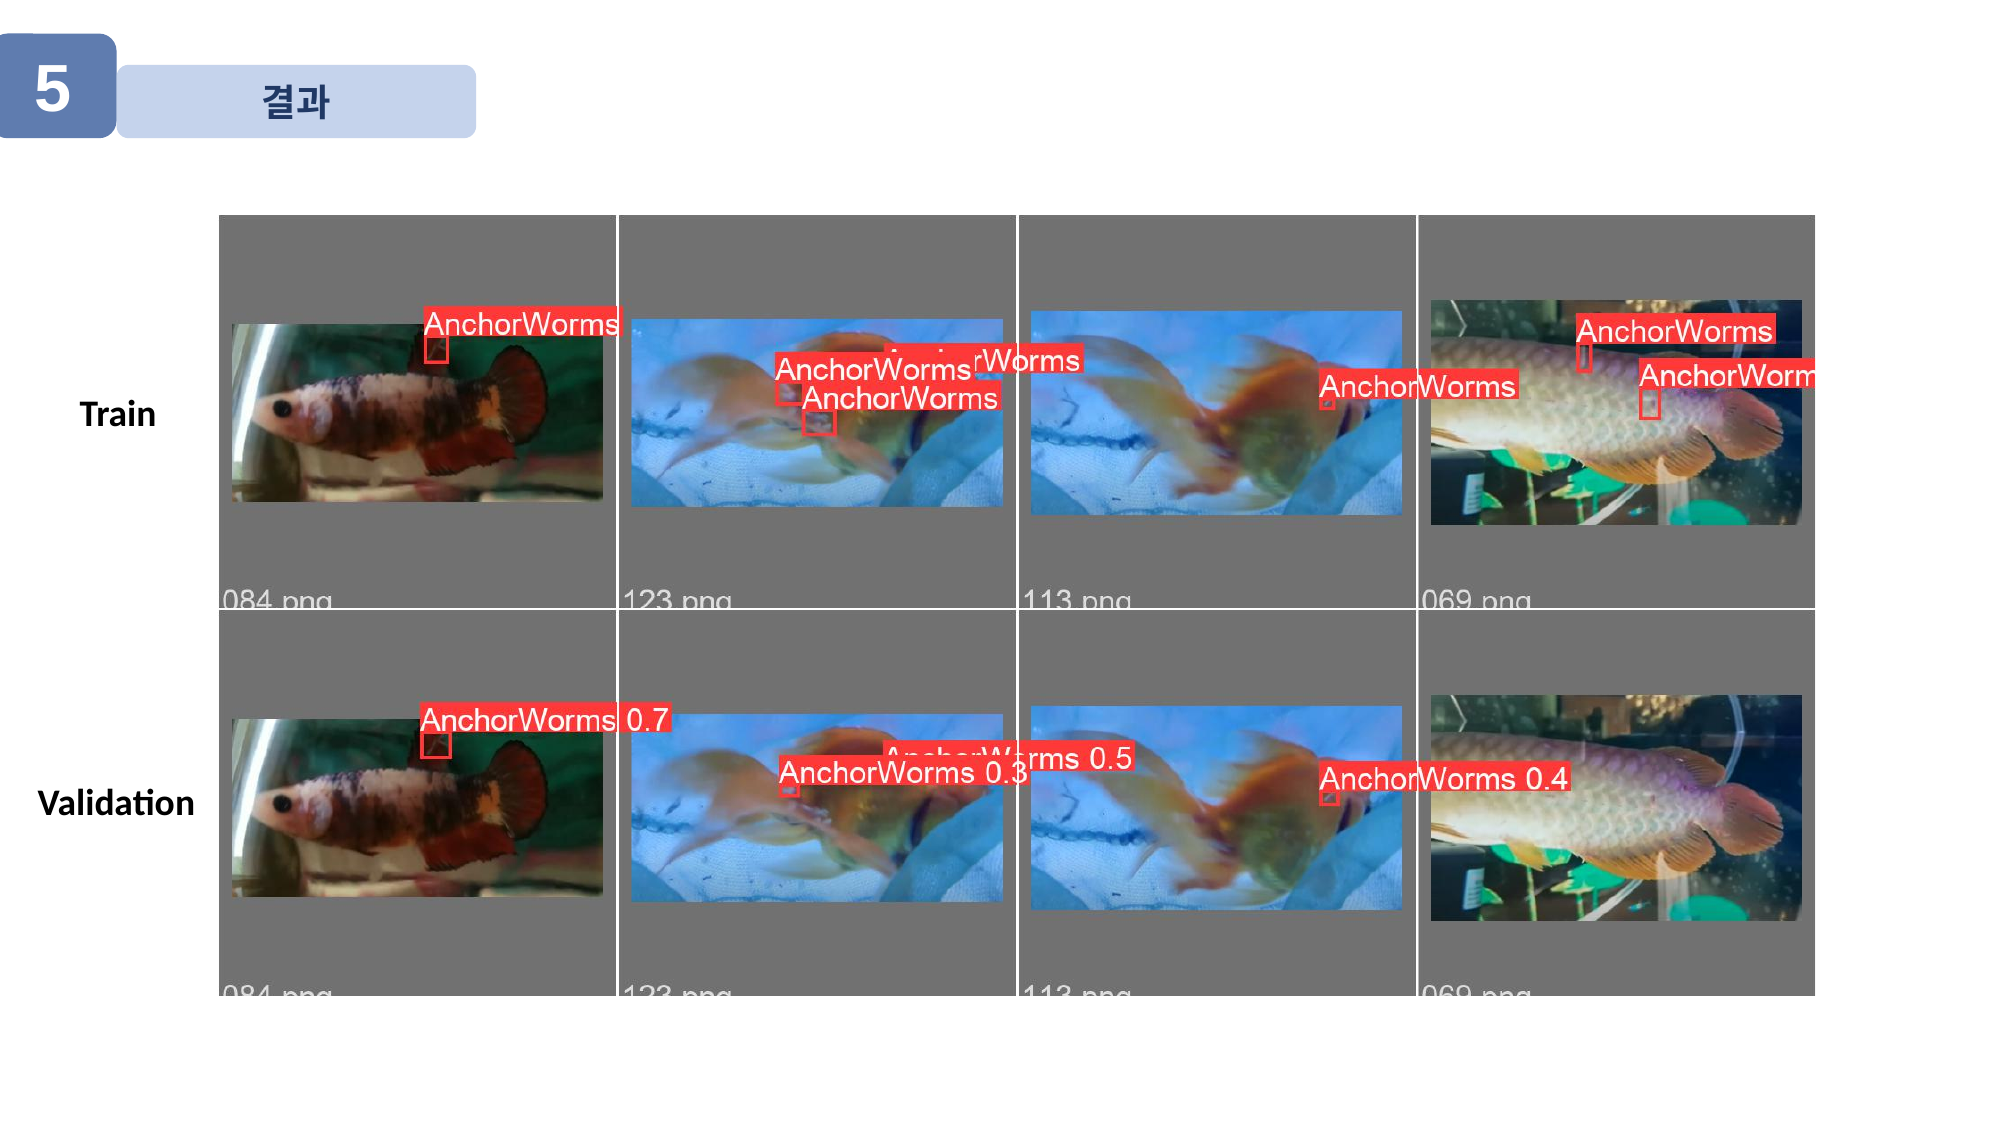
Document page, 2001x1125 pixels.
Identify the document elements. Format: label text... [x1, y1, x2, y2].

text_box 5 [0, 28, 313, 151]
text_box Validation [22, 770, 216, 831]
picture [217, 215, 1816, 996]
text_box 결과 [115, 63, 478, 140]
text_box Train [64, 381, 174, 441]
